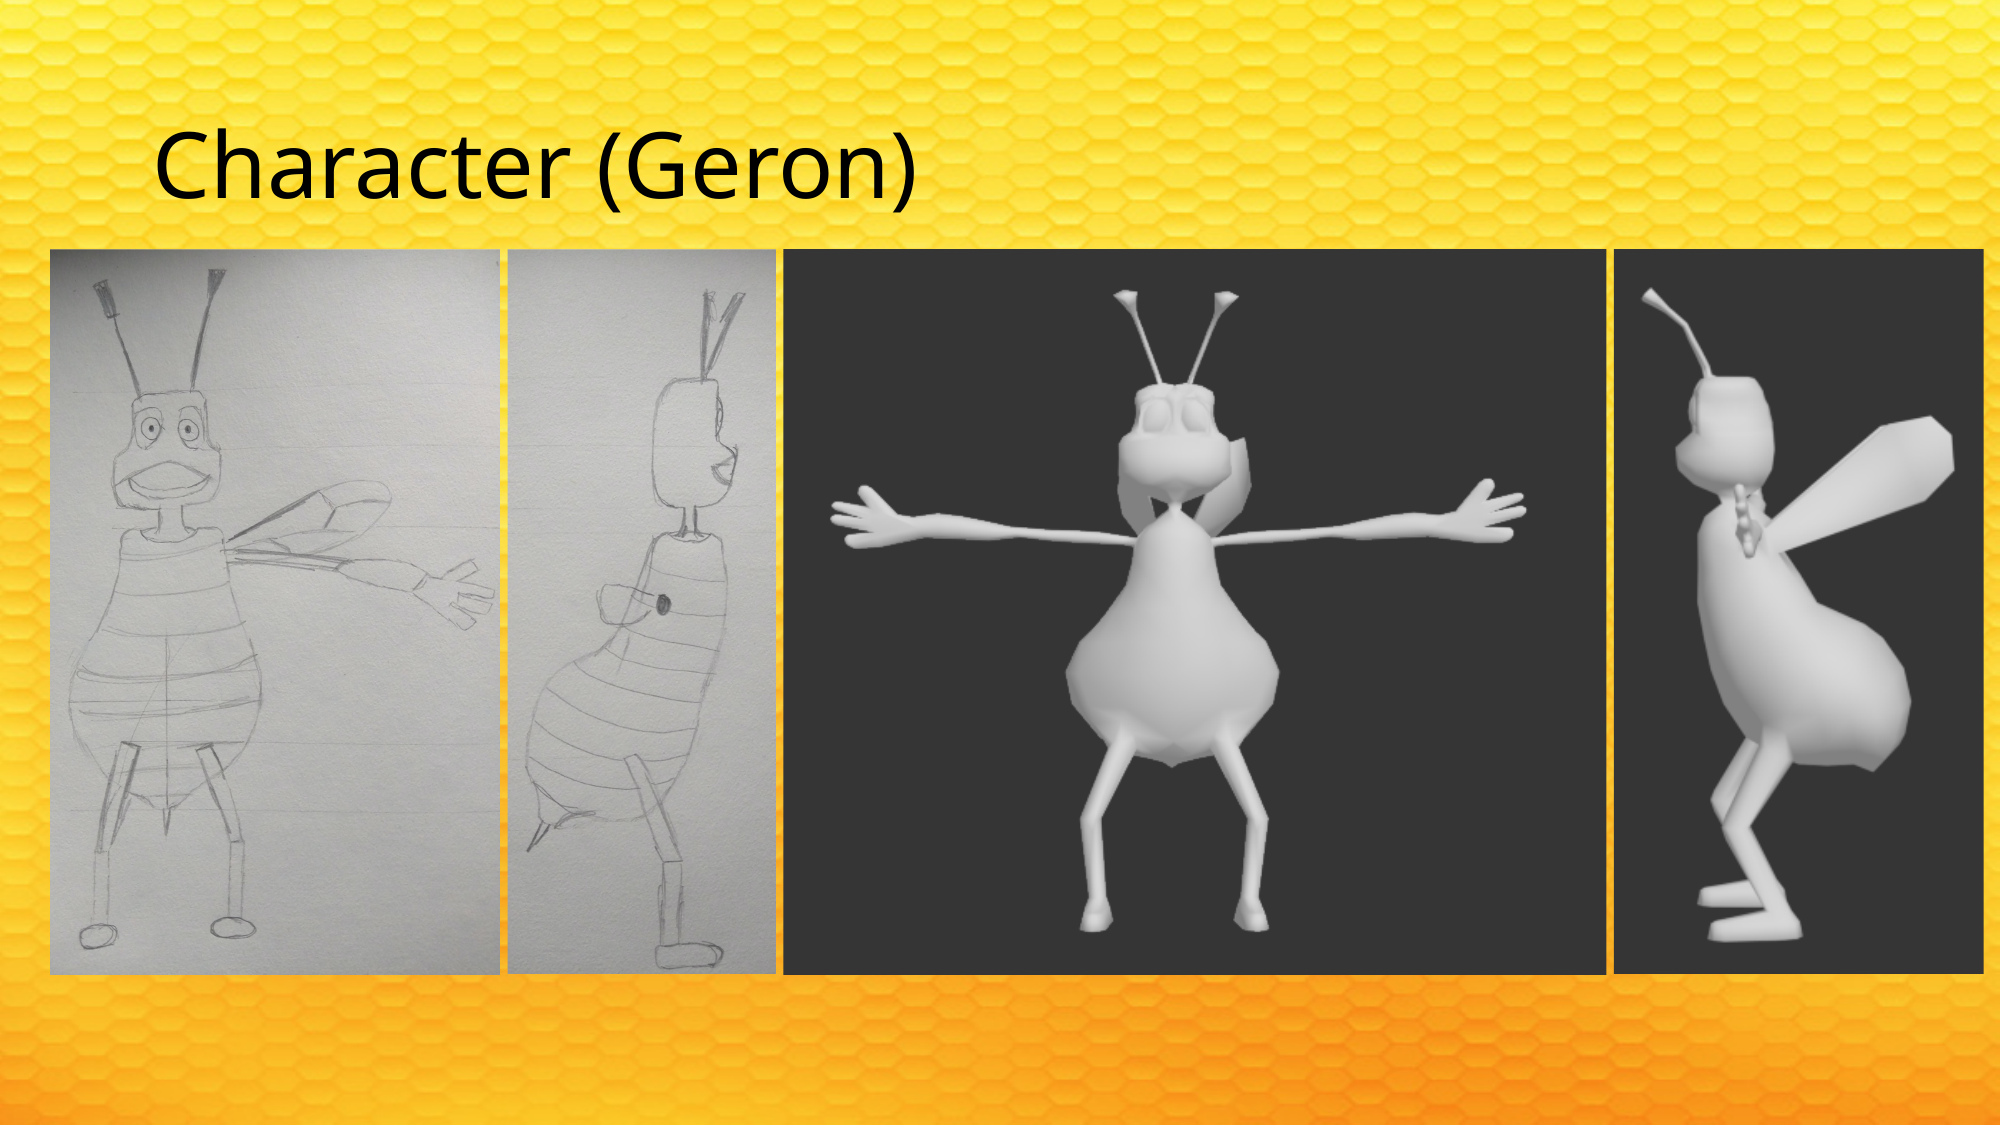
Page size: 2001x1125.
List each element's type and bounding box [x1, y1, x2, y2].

picture [0, 0, 2000, 1125]
list [0, 387, 638, 838]
